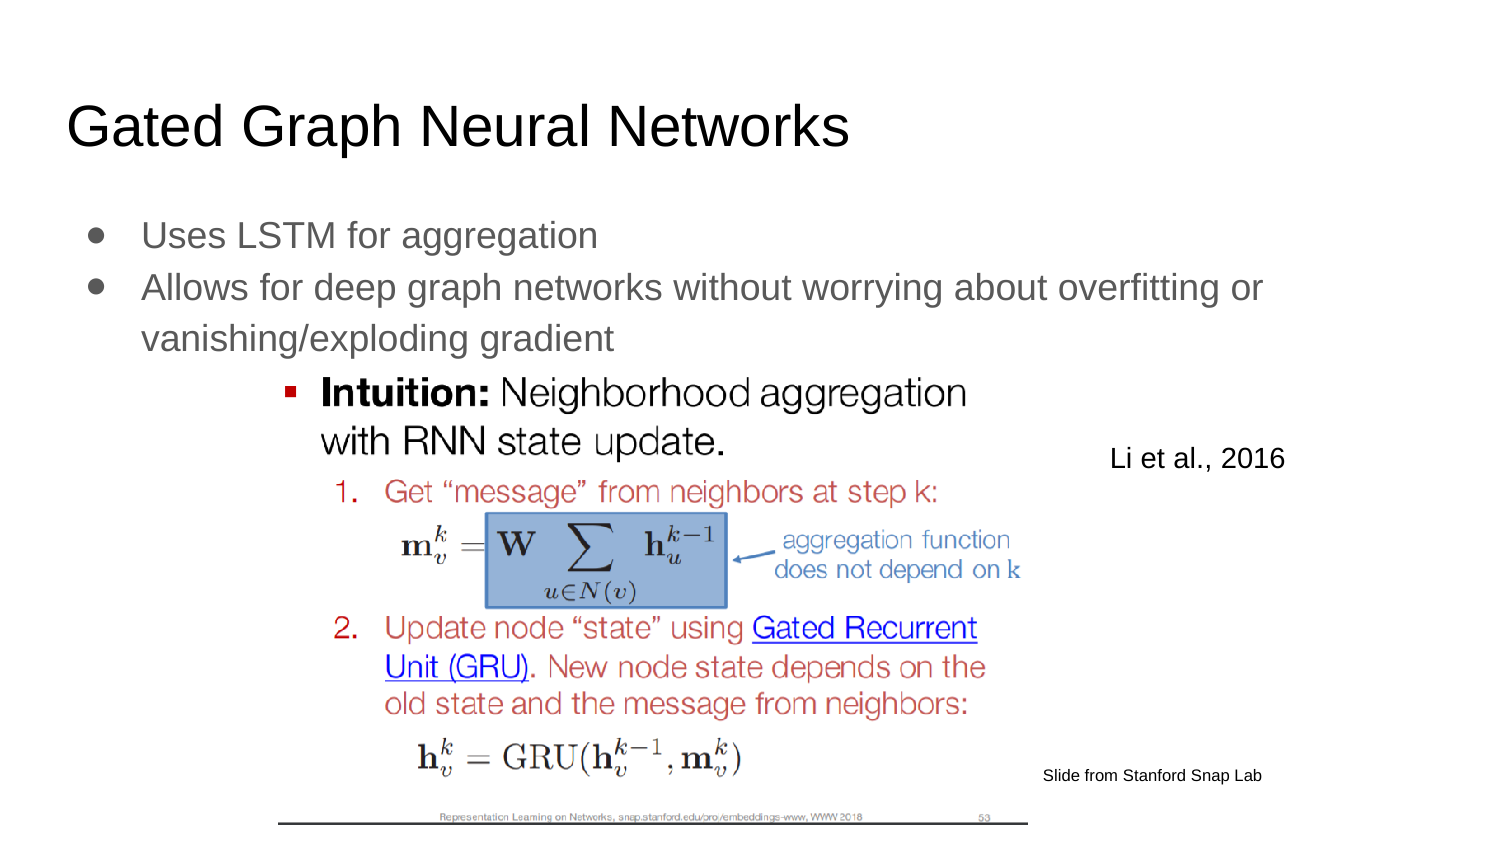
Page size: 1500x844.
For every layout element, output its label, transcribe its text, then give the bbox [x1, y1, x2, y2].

text_box Slide from Stanford Snap Lab [1032, 749, 1500, 780]
picture [277, 366, 1029, 825]
list Uses LSTM for aggregation Allows for deep graph networks without worrying about overfitting or vanishing/exploding gradient [51, 189, 1449, 750]
title Gated Graph Neural Networks [51, 72, 1449, 167]
text_box Li et al., 2016 [1094, 423, 1310, 487]
